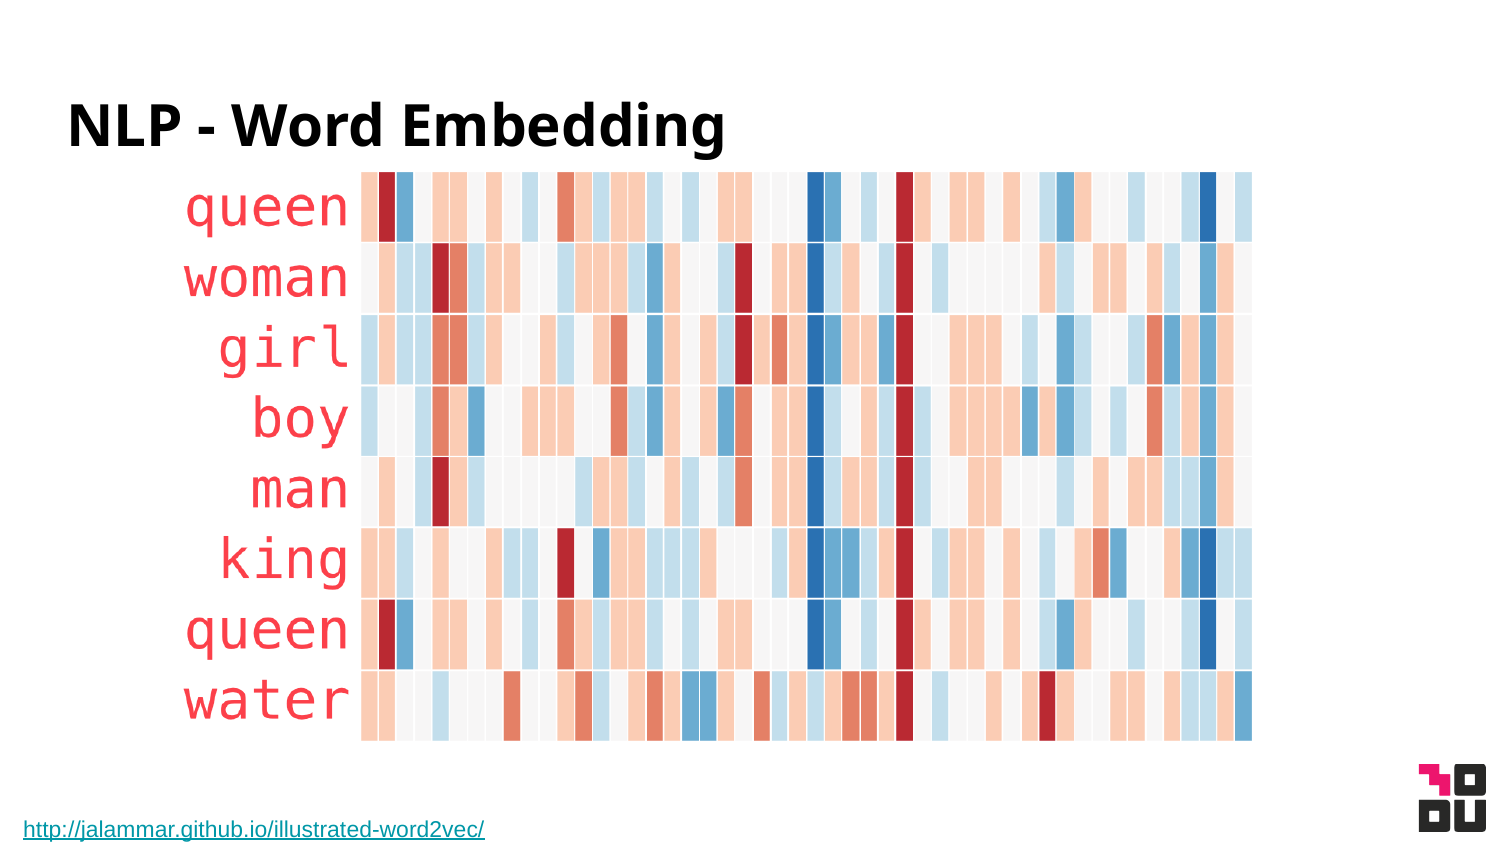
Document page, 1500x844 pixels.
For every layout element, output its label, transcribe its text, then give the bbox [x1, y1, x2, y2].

text_box http://jalammar.github.io/illustrated-word2vec/ [8, 799, 1419, 844]
title NLP - Word Embedding [51, 72, 1449, 167]
picture [169, 166, 1258, 750]
picture [1418, 763, 1488, 832]
